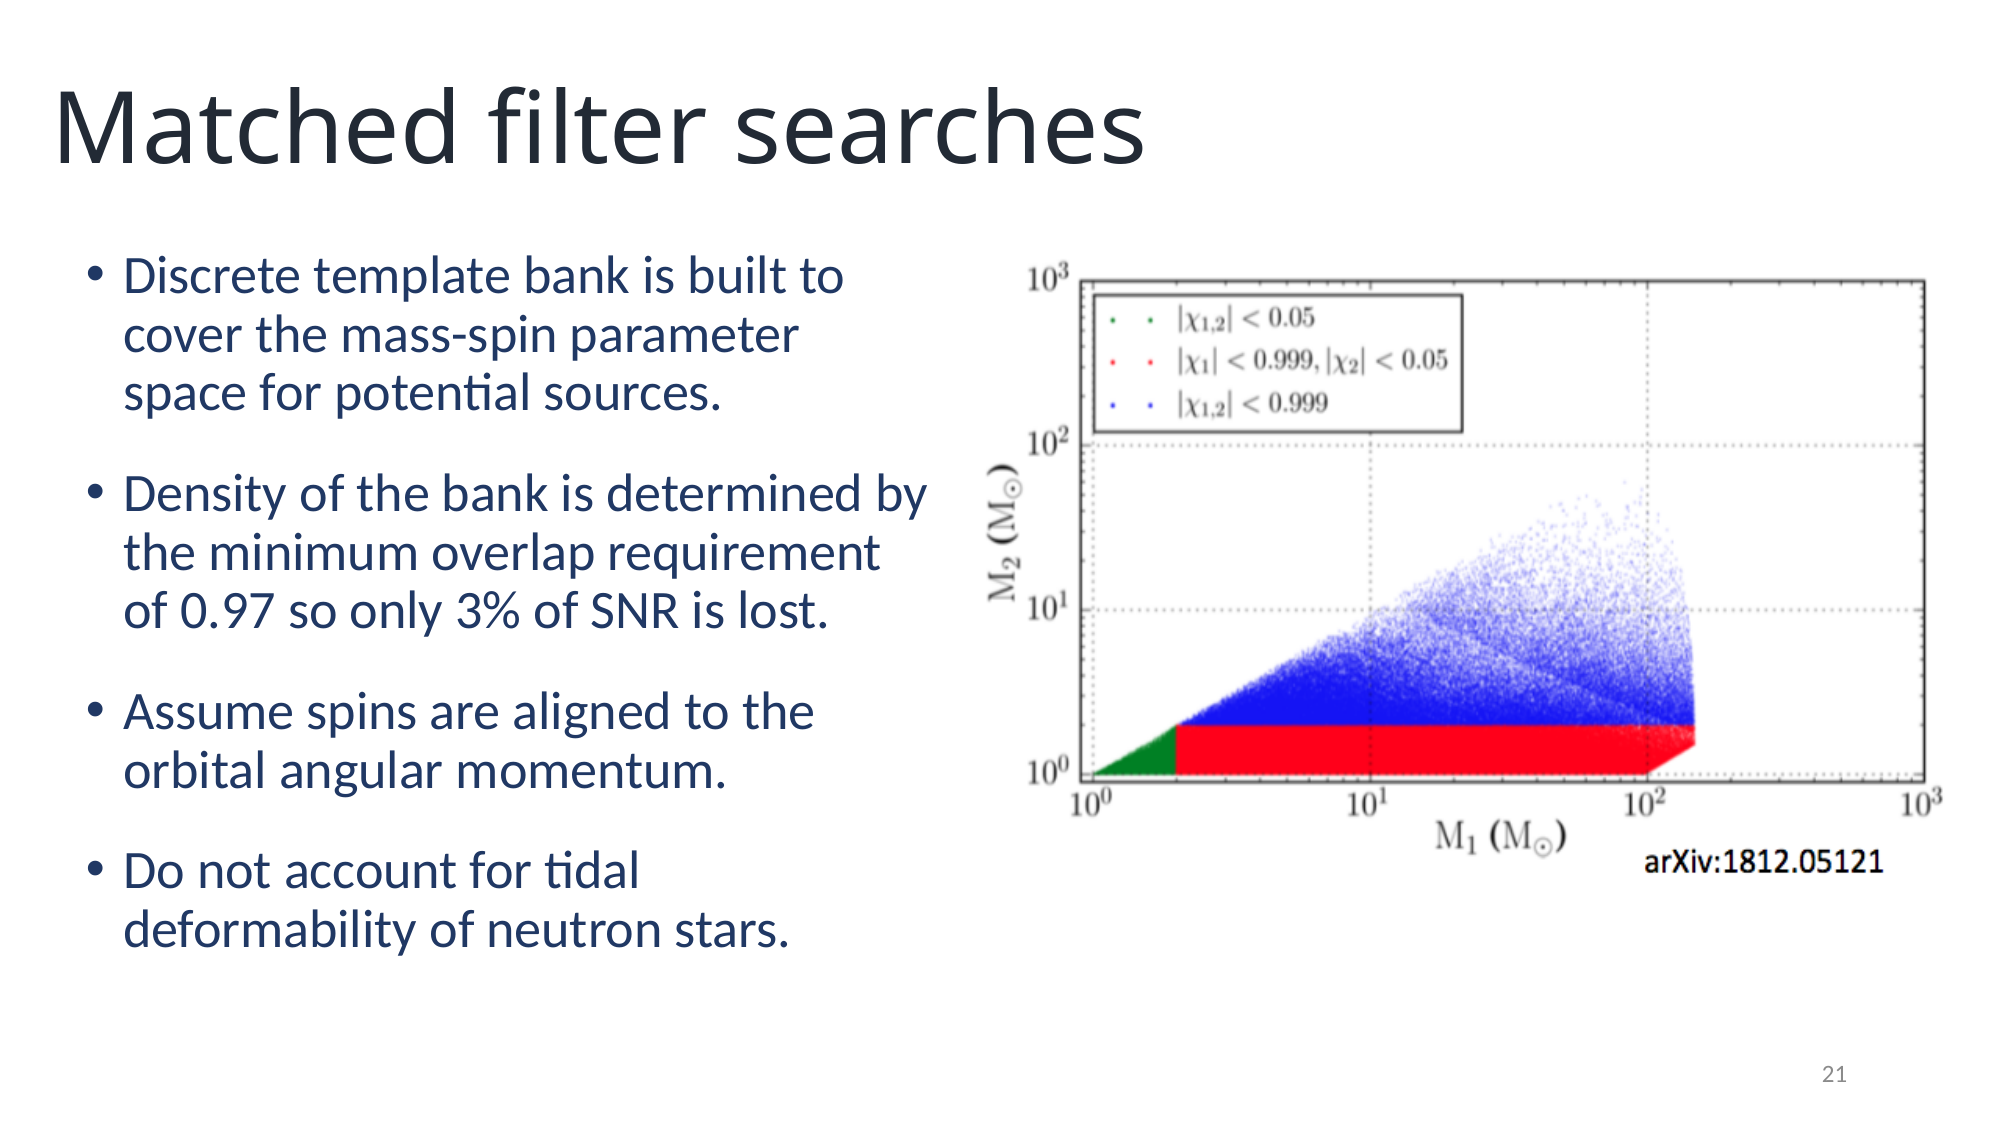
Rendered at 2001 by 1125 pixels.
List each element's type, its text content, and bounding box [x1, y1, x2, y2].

title Matched filter searches [36, 22, 1762, 240]
picture [973, 258, 1974, 901]
list Discrete template bank is built to cover the mass-spin parameter space for potential sources. Density of the bank is determined by the minimum overlap requirement of 0.97 so only 3% of SNR is lost. Assume spins are aligned to the orbital angular momentum. Do not account for tidal deformability of neutron stars. [70, 239, 949, 992]
slide_number 21 [1412, 1042, 1863, 1103]
